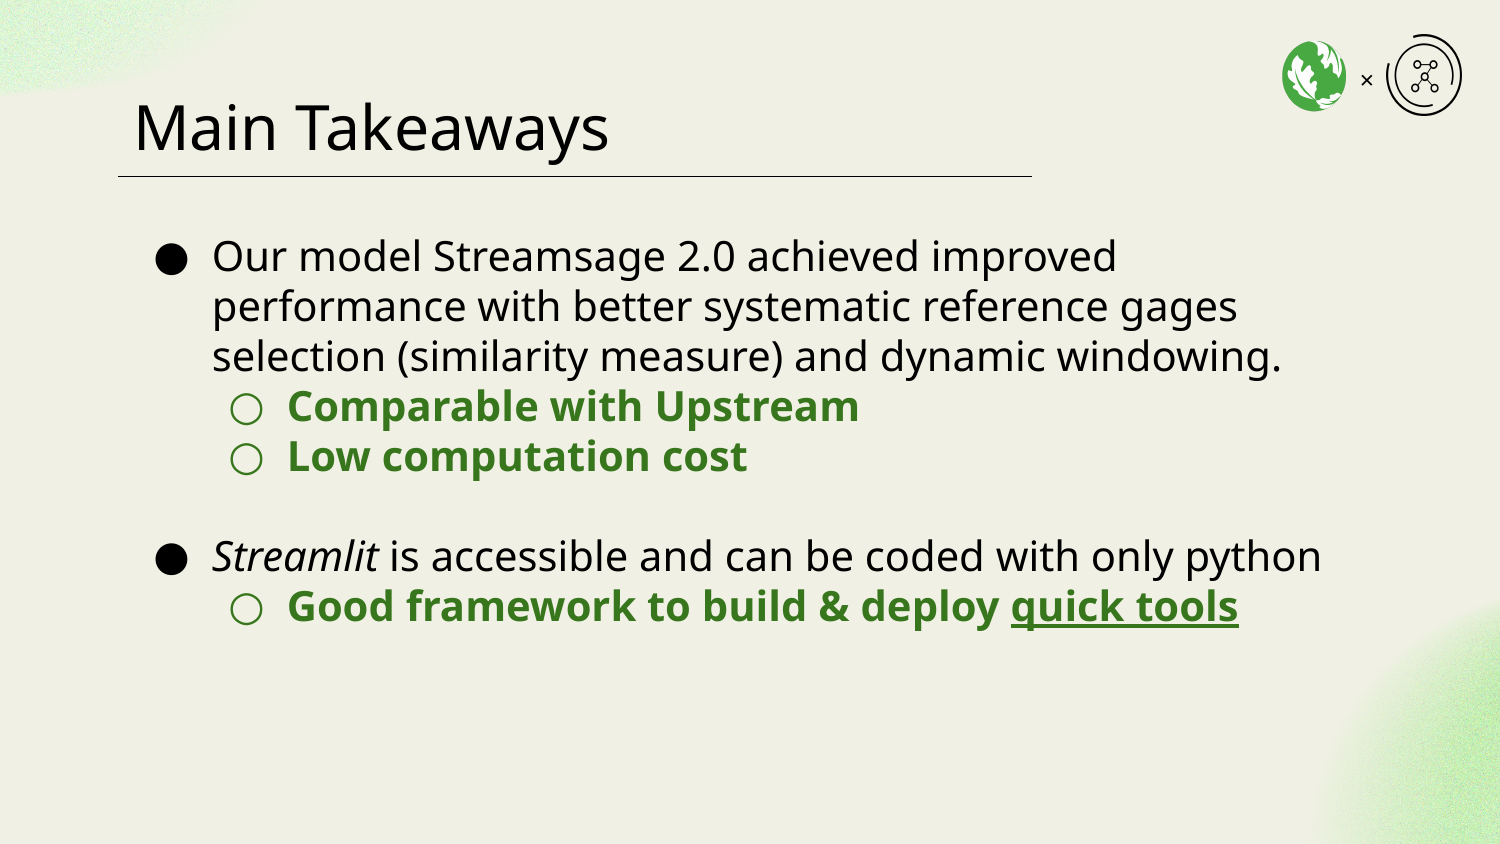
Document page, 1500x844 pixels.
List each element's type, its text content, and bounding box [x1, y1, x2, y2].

text_box Our model Streamsage 2.0 achieved improved performance with better systematic reference gages selection (similarity measure) and dynamic windowing. Comparable with Upstream Low computation cost Streamlit is accessible and can be coded with only python Good framework to build & deploy quick tools [121, 214, 1379, 733]
title Main Takeaways [118, 72, 1382, 167]
picture [1386, 34, 1462, 116]
picture [1279, 41, 1346, 72]
